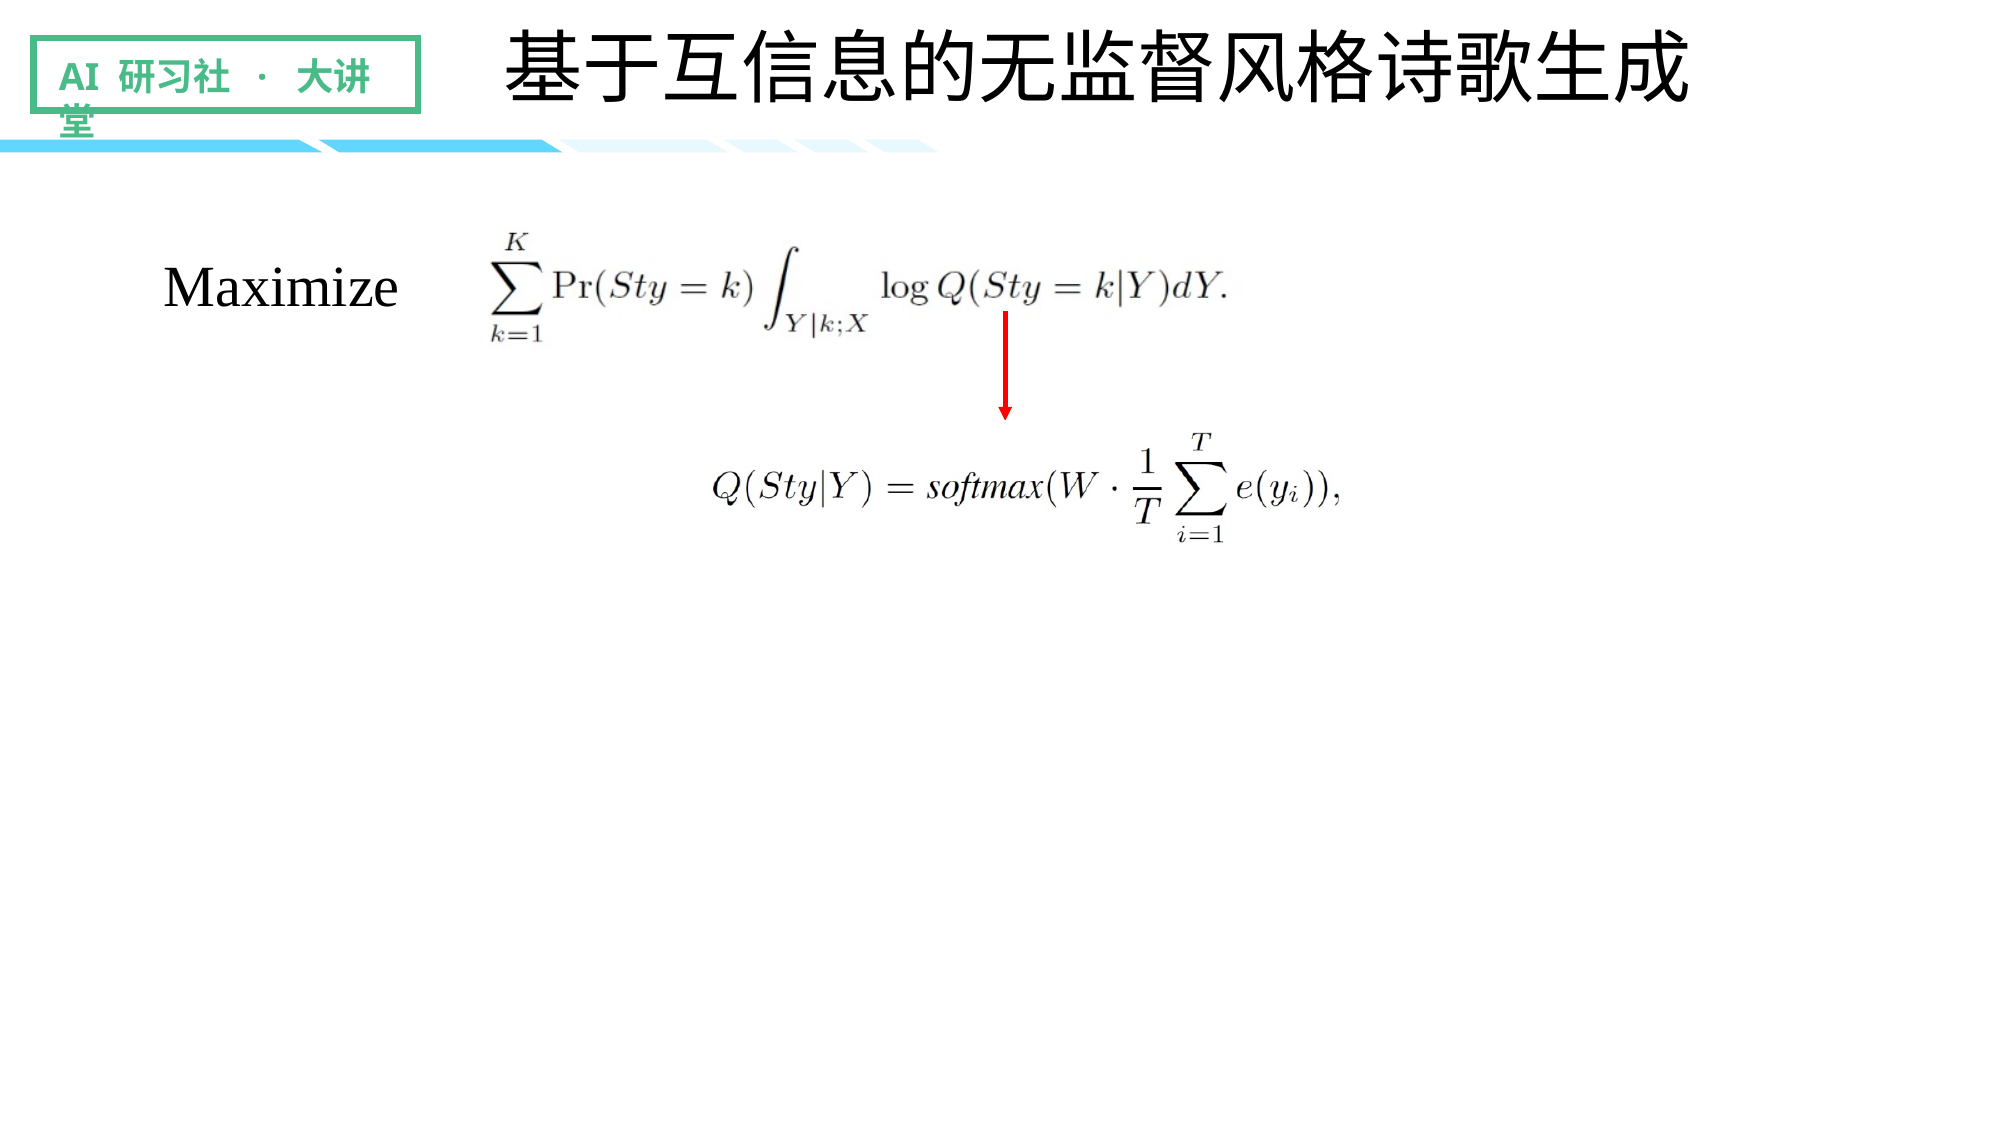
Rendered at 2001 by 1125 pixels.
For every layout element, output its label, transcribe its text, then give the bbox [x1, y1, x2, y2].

text_box Maximize [148, 240, 415, 326]
picture [488, 214, 1257, 353]
picture [697, 420, 1359, 548]
text_box 基于互信息的无监督风格诗歌生成 [488, 9, 1762, 120]
